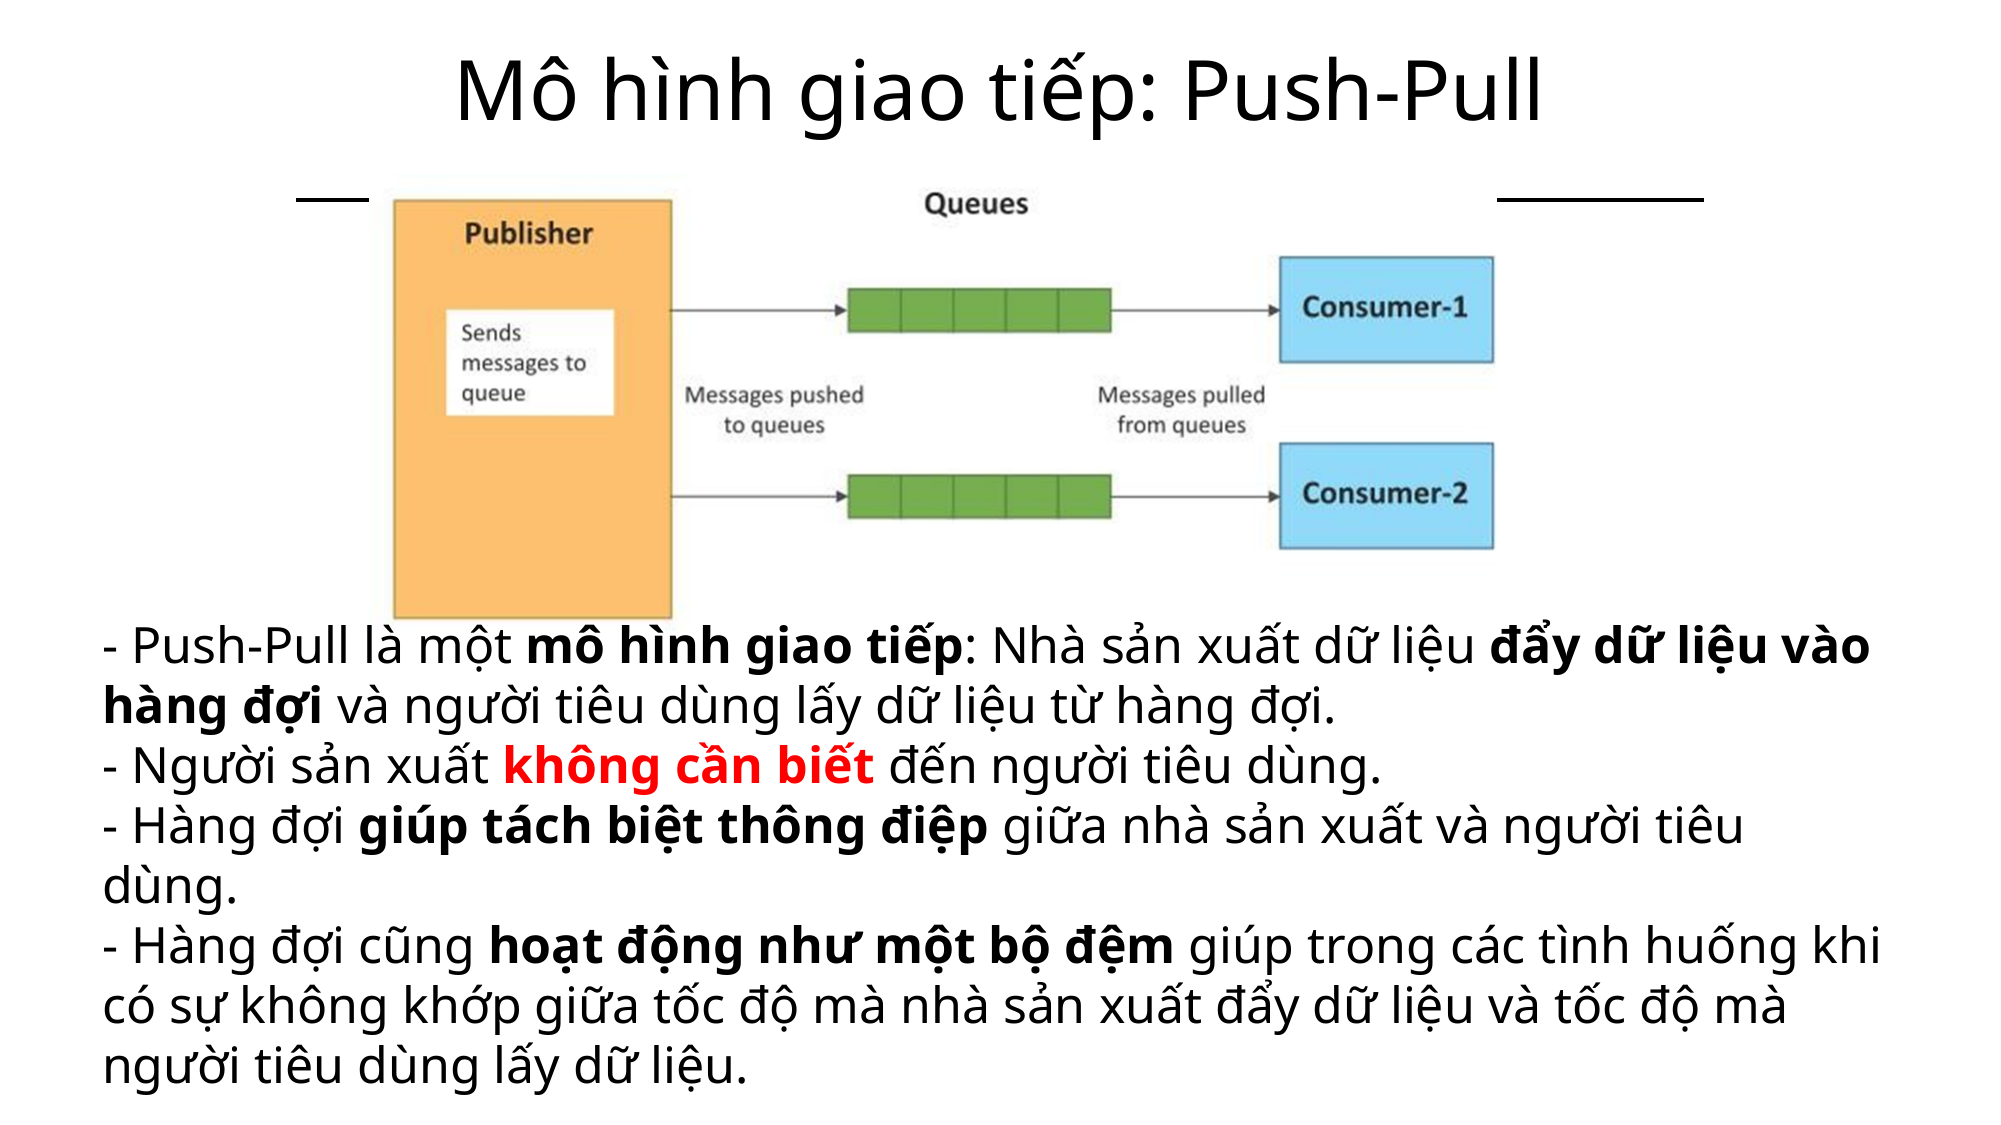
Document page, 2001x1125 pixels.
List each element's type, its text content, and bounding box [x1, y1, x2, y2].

text_box - Push-Pull là một mô hình giao tiếp: Nhà sản xuất dữ liệu đẩy dữ liệu vào hàng đợi và người tiêu dùng lấy dữ liệu từ hàng đợi. - Người sản xuất không cần biết đến người tiêu dùng. - Hàng đợi giúp tách biệt thông điệp giữa nhà sản xuất và người tiêu dùng. - Hàng đợi cũng hoạt động như một bộ đệm giúp trong các tình huống khi có sự không khớp giữa tốc độ mà nhà sản xuất đẩy dữ liệu và tốc độ mà người tiêu dùng lấy dữ liệu. [87, 606, 1901, 1102]
picture [369, 174, 1497, 632]
title Mô hình giao tiếp: Push-Pull [249, 24, 1750, 163]
